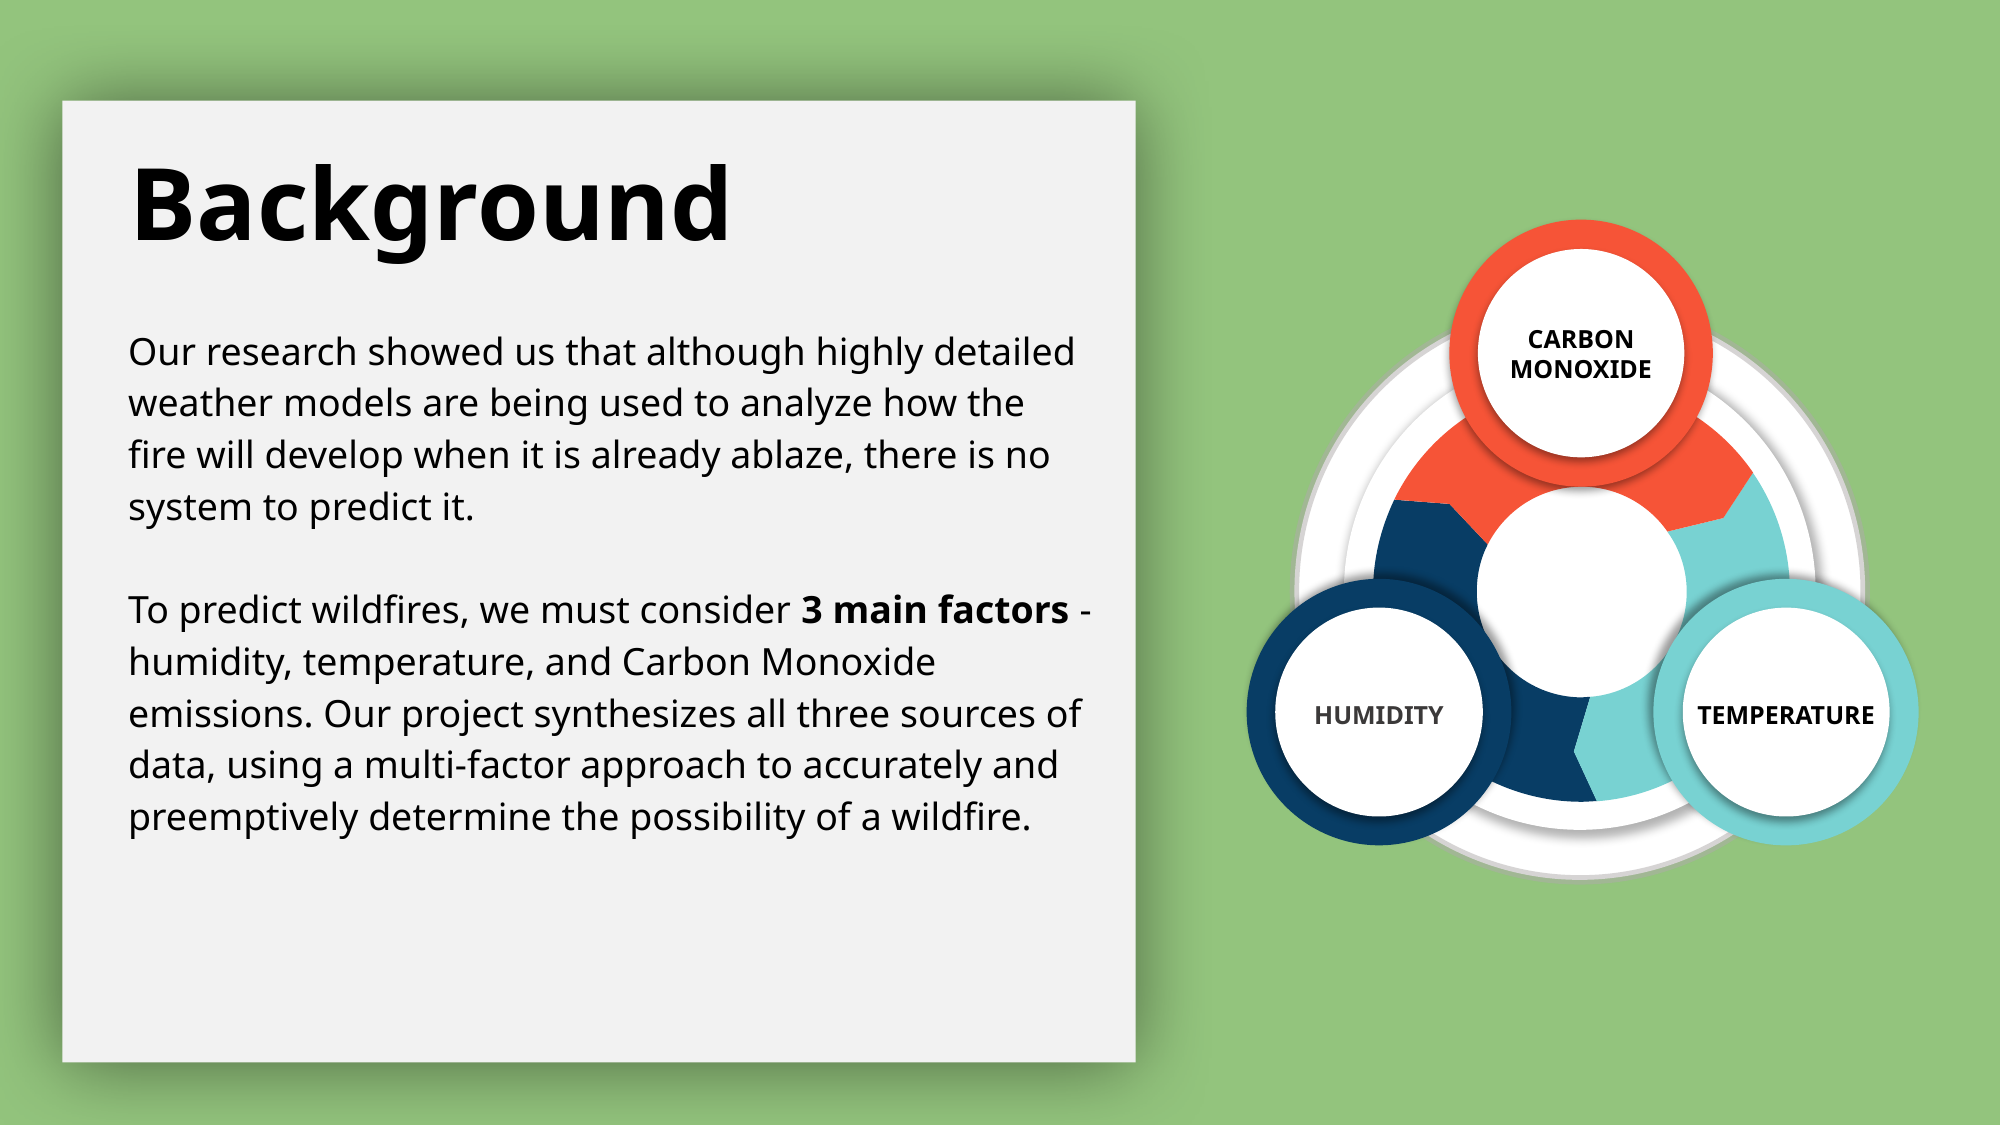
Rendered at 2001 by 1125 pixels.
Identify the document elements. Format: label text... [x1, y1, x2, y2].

text_box [1431, 819, 1698, 880]
text_box [1344, 393, 1457, 573]
text_box [1667, 473, 1789, 577]
text_box [1246, 578, 1512, 846]
text_box [1573, 675, 1648, 802]
text_box [1449, 219, 1713, 487]
text_box [1394, 423, 1544, 545]
text_box [1704, 394, 1815, 572]
text_box HUMIDITY [1292, 699, 1466, 725]
text_box [1617, 421, 1754, 532]
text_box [1653, 578, 1919, 846]
text_box [1479, 785, 1648, 830]
text_box [1275, 607, 1483, 817]
text_box CARBON MONOXIDE [1494, 323, 1668, 383]
text_box [1498, 676, 1596, 802]
text_box [1717, 337, 1865, 577]
text_box Background [129, 133, 1125, 283]
text_box [1294, 337, 1444, 599]
text_box [62, 100, 1136, 1063]
text_box [1374, 500, 1488, 604]
text_box Our research showed us that although highly detailed weather models are being used to analyze how the fire will develop when it is already ablaze, there is no system to predict it. To predict wildfires, we must consider 3 main factors - humidity, temperature, and Carbon Monoxide emissions. Our project synthesizes all three sources of data, using a multi-factor approach to accurately and preemptively determine the possibility of a wildfire. [128, 320, 1094, 984]
text_box [1477, 248, 1685, 458]
text_box [1477, 494, 1685, 697]
